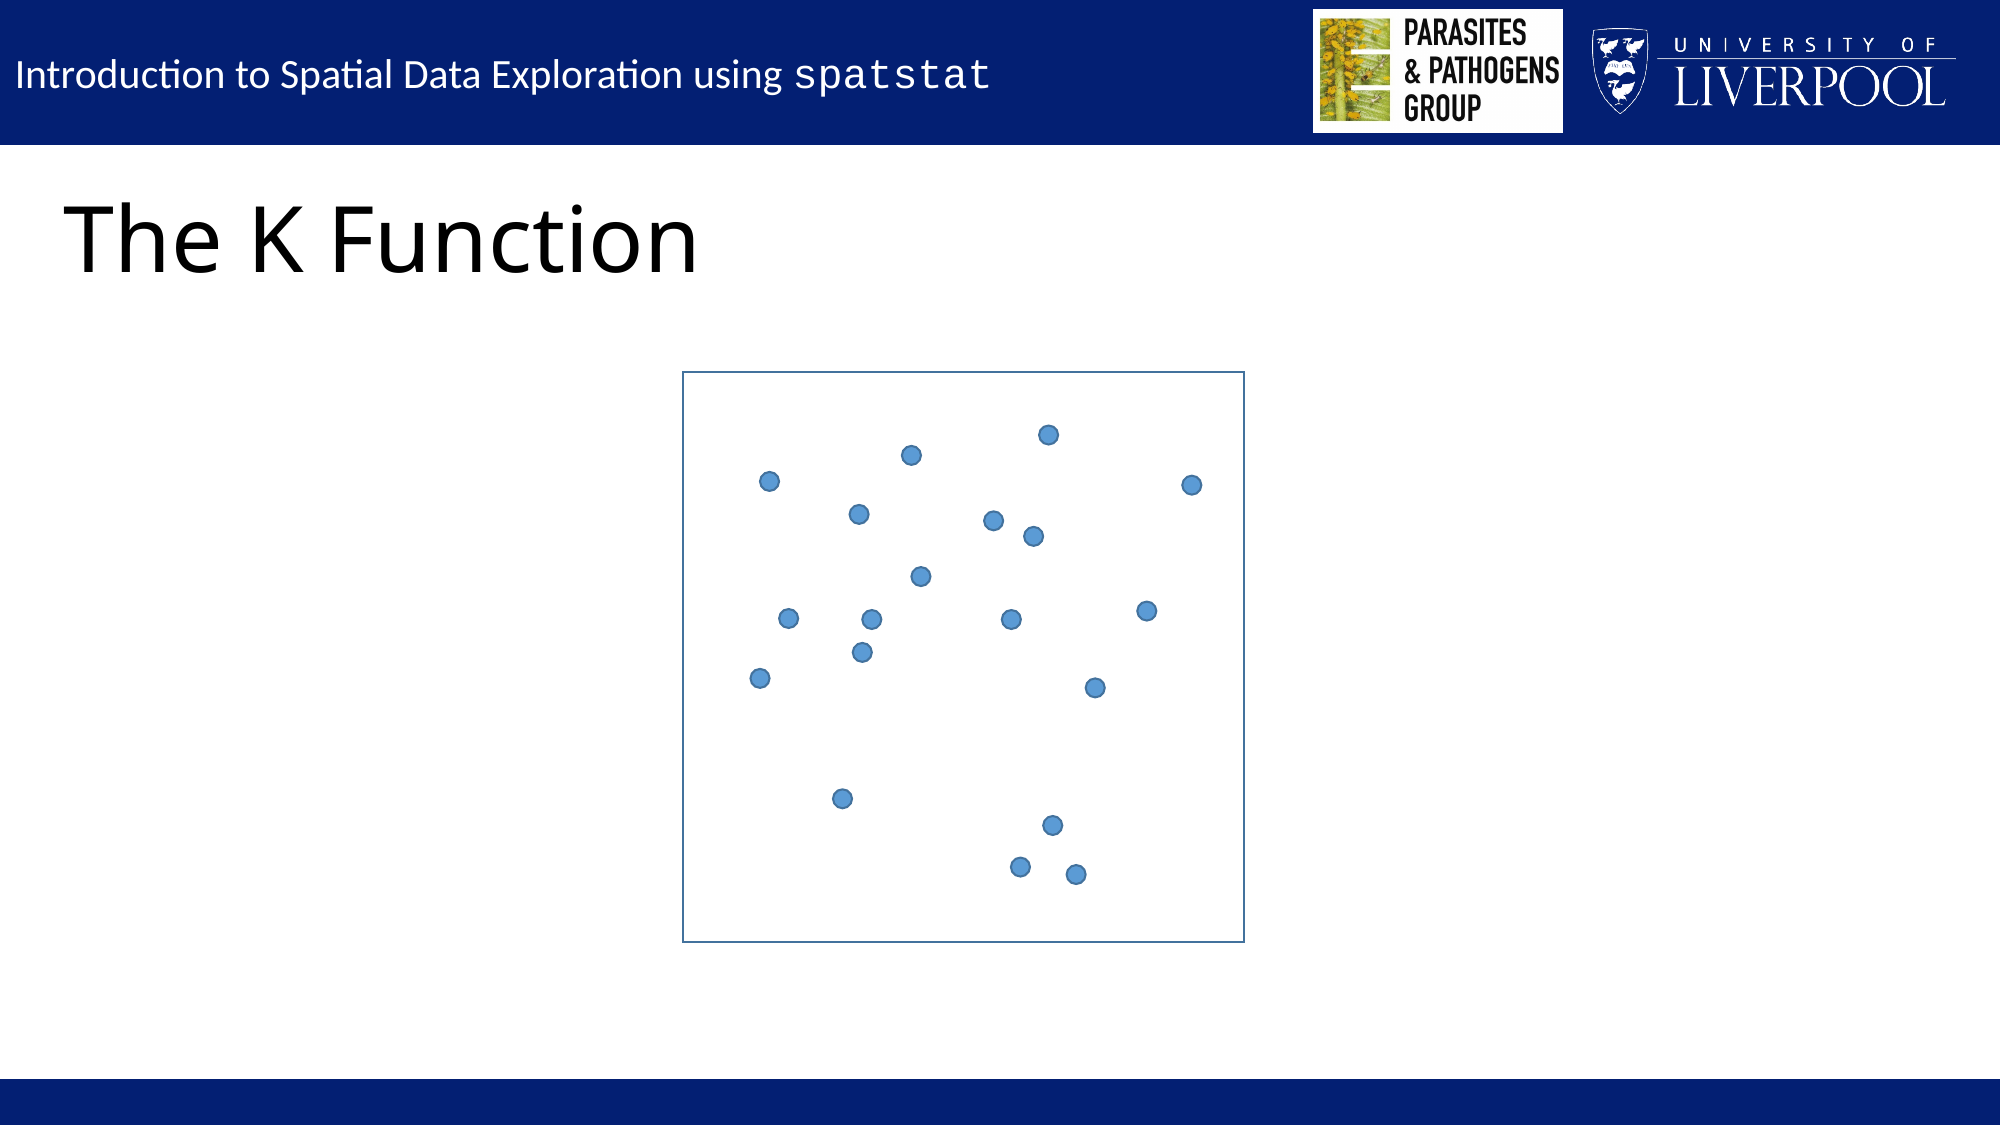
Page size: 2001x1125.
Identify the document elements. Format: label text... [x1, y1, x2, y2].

text_box [1181, 474, 1203, 496]
text_box [1023, 525, 1045, 547]
text_box [848, 503, 870, 525]
text_box [1009, 856, 1032, 878]
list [1592, 28, 1956, 114]
text_box [0, 1079, 2000, 1125]
text_box [758, 470, 781, 492]
text_box [831, 788, 854, 810]
text_box [910, 566, 932, 588]
text_box [1000, 608, 1022, 631]
text_box [983, 510, 1005, 532]
text_box [1084, 677, 1106, 699]
text_box [1065, 863, 1087, 886]
text_box [861, 608, 883, 631]
text_box [1038, 424, 1060, 446]
text_box [1042, 814, 1064, 837]
text_box Introduction to Spatial Data Exploration using spatstat [0, 0, 2000, 145]
title The K Function [48, 145, 1774, 342]
text_box [749, 667, 771, 689]
text_box [1136, 600, 1158, 622]
text_box [778, 607, 800, 630]
picture [1313, 9, 1563, 133]
text_box [900, 444, 923, 466]
text_box [851, 641, 873, 663]
